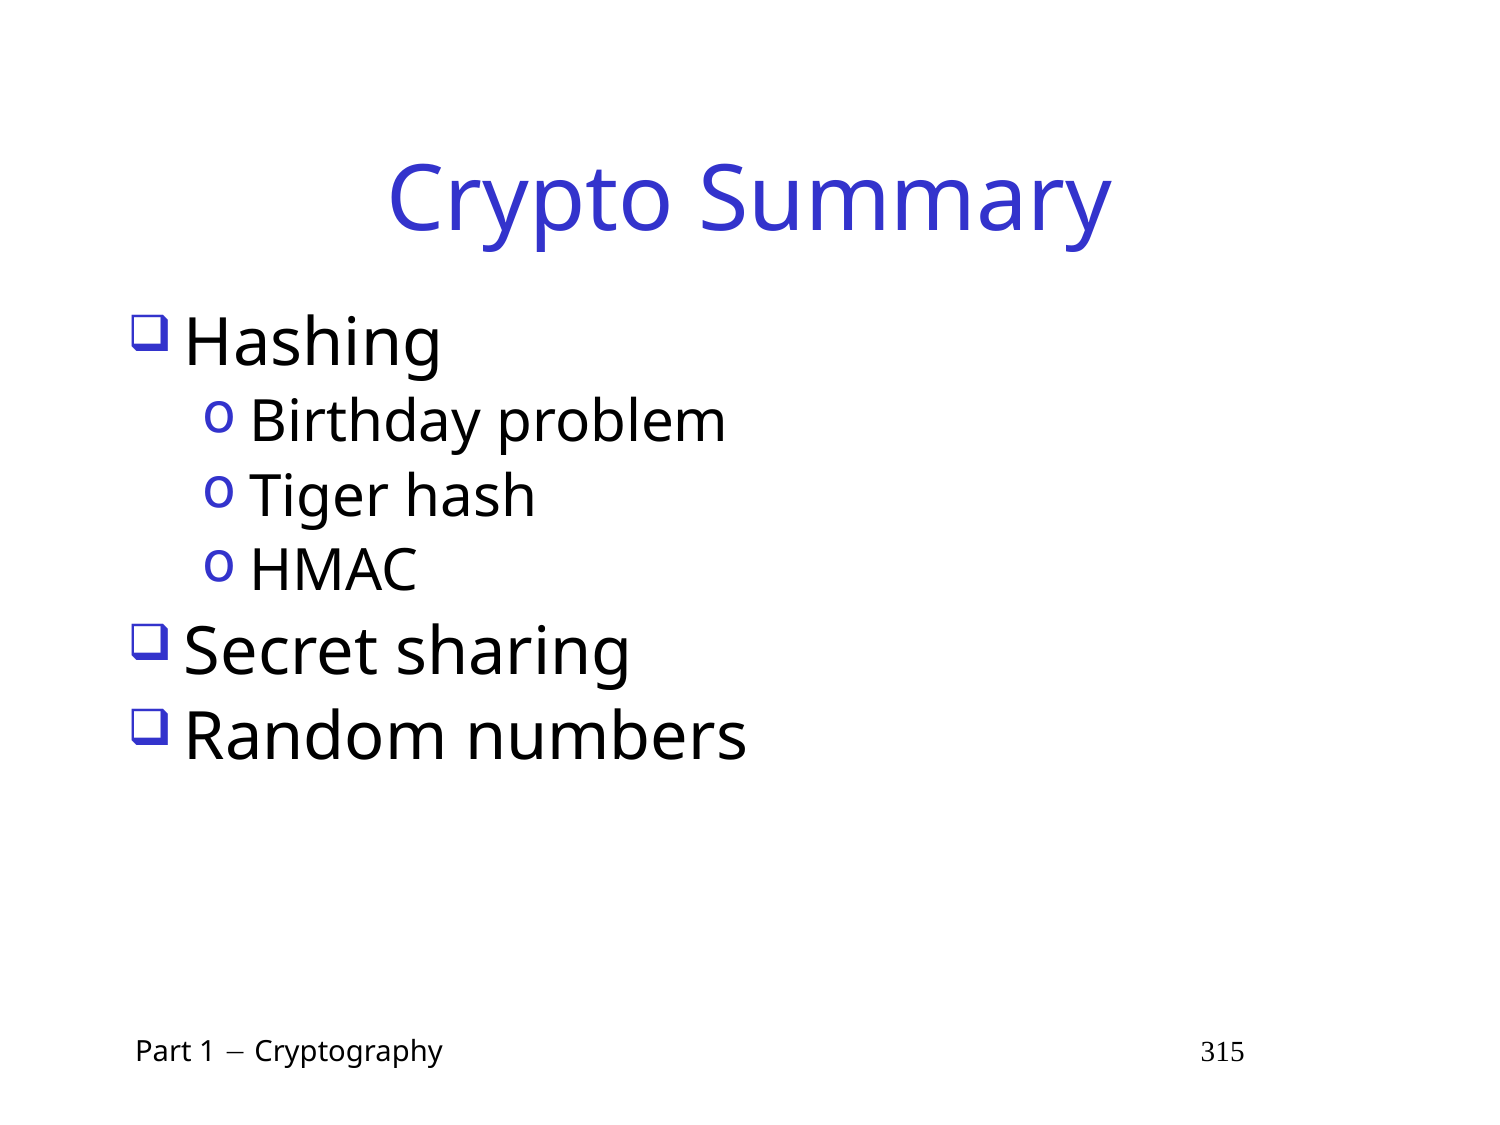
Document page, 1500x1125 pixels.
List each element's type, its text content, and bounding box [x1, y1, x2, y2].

footer Part 1  Cryptography 315 [112, 1024, 1401, 1101]
title Crypto Summary [112, 99, 1388, 288]
list Hashing Birthday problem Tiger hash HMAC Secret sharing Random numbers [112, 299, 1388, 976]
